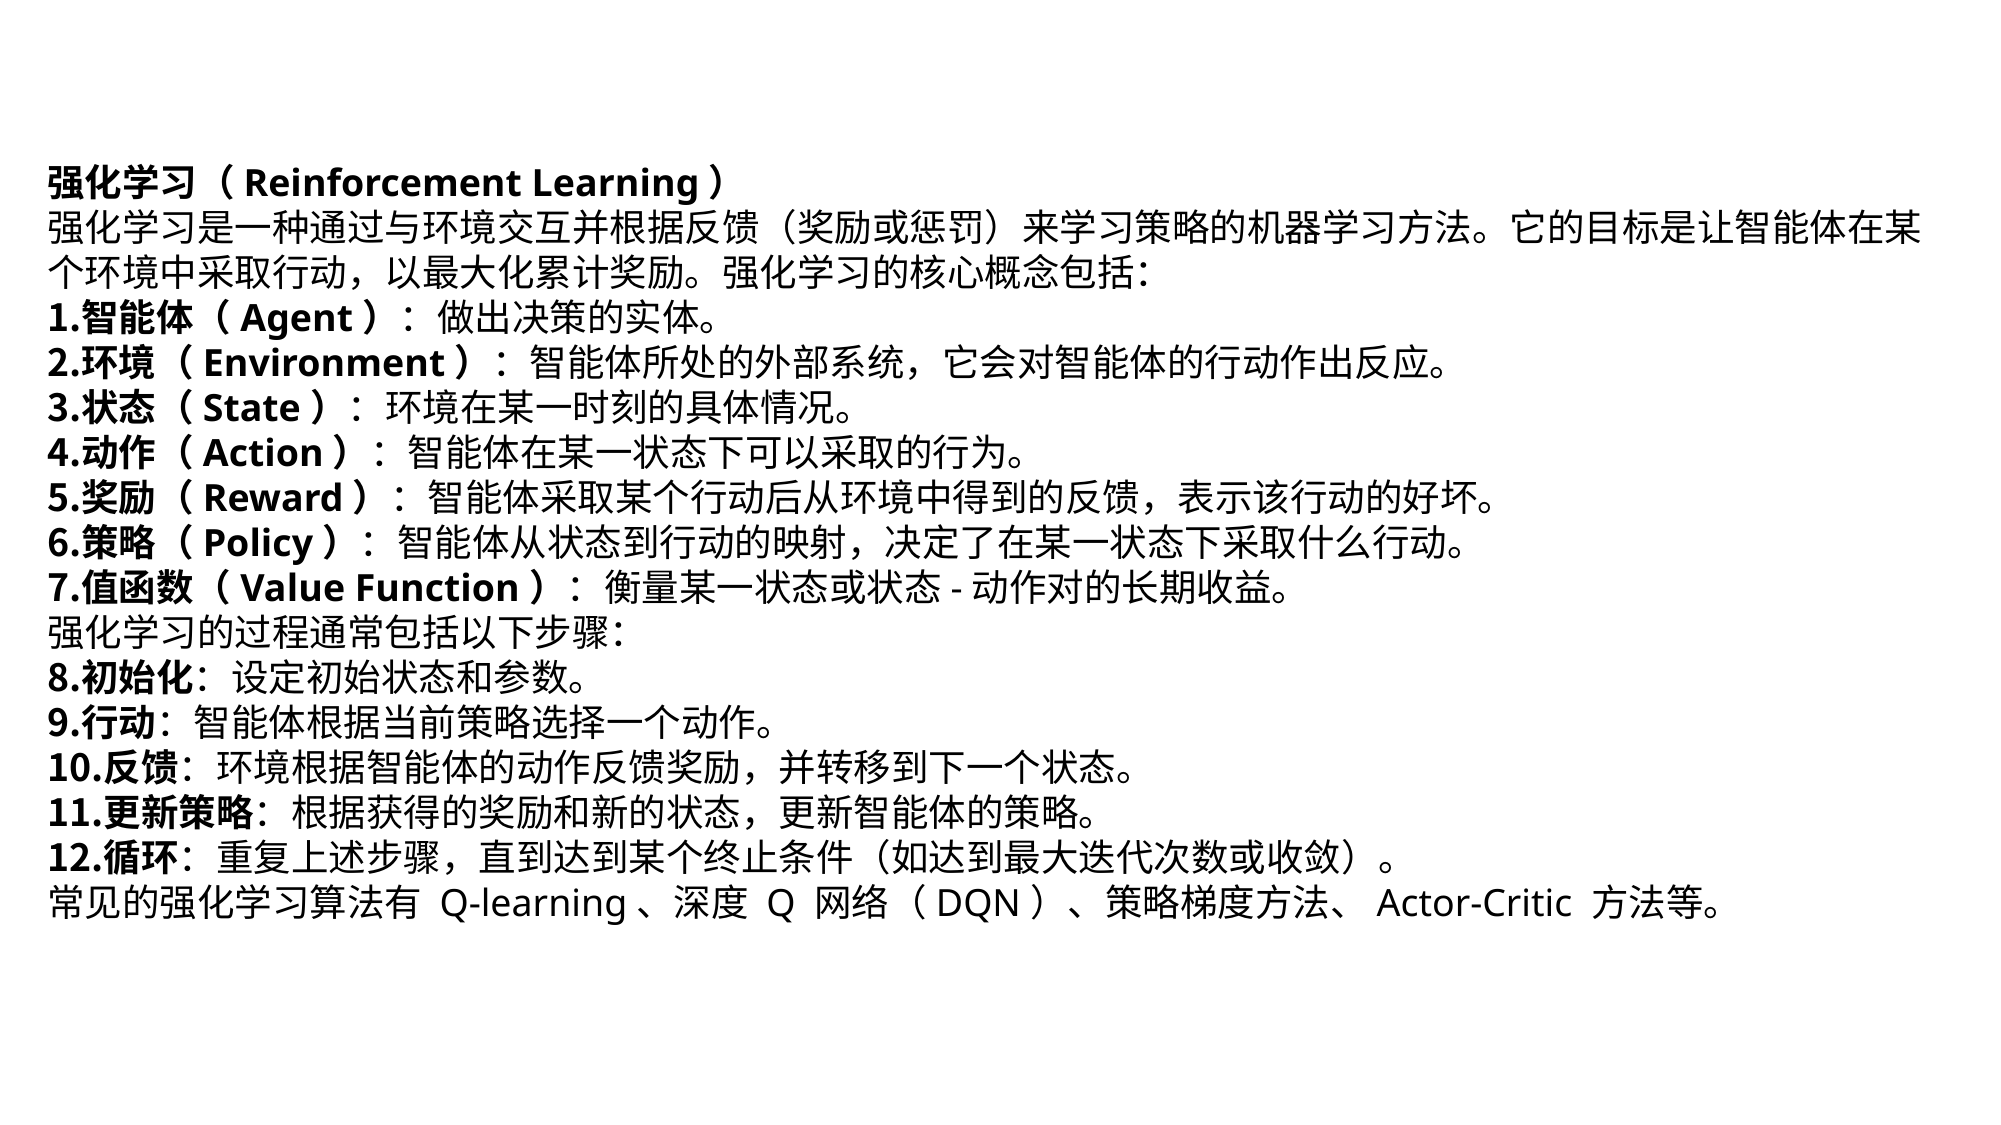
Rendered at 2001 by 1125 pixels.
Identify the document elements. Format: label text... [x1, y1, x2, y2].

text_box 强化学习（Reinforcement Learning） 强化学习是一种通过与环境交互并根据反馈（奖励或惩罚）来学习策略的机器学习方法。它的目标是让智能体在某个环境中采取行动，以最大化累计奖励。强化学习的核心概念包括： 智能体（Agent）：做出决策的实体。 环境（Environment）：智能体所处的外部系统，它会对智能体的行动作出反应。 状态（State）：环境在某一时刻的具体情况。 动作（Action）：智能体在某一状态下可以采取的行为。 奖励（Reward）：智能体采取某个行动后从环境中得到的反馈，表示该行动的好坏。 策略（Policy）：智能体从状态到行动的映射，决定了在某一状态下采取什么行动。 值函数（Value Function）：衡量某一状态或状态-动作对的长期收益。 强化学习的过程通常包括以下步骤： 初始化：设定初始状态和参数。 行动：智能体根据当前策略选择一个动作。 反馈：环境根据智能体的动作反馈奖励，并转移到下一个状态。 更新策略：根据获得的奖励和新的状态，更新智能体的策略。 循环：重复上述步骤，直到达到某个终止条件（如达到最大迭代次数或收敛）。 常见的强化学习算法有 Q-learning、深度 Q 网络（DQN）、策略梯度方法、Actor-Critic 方法等。 [32, 151, 1968, 932]
